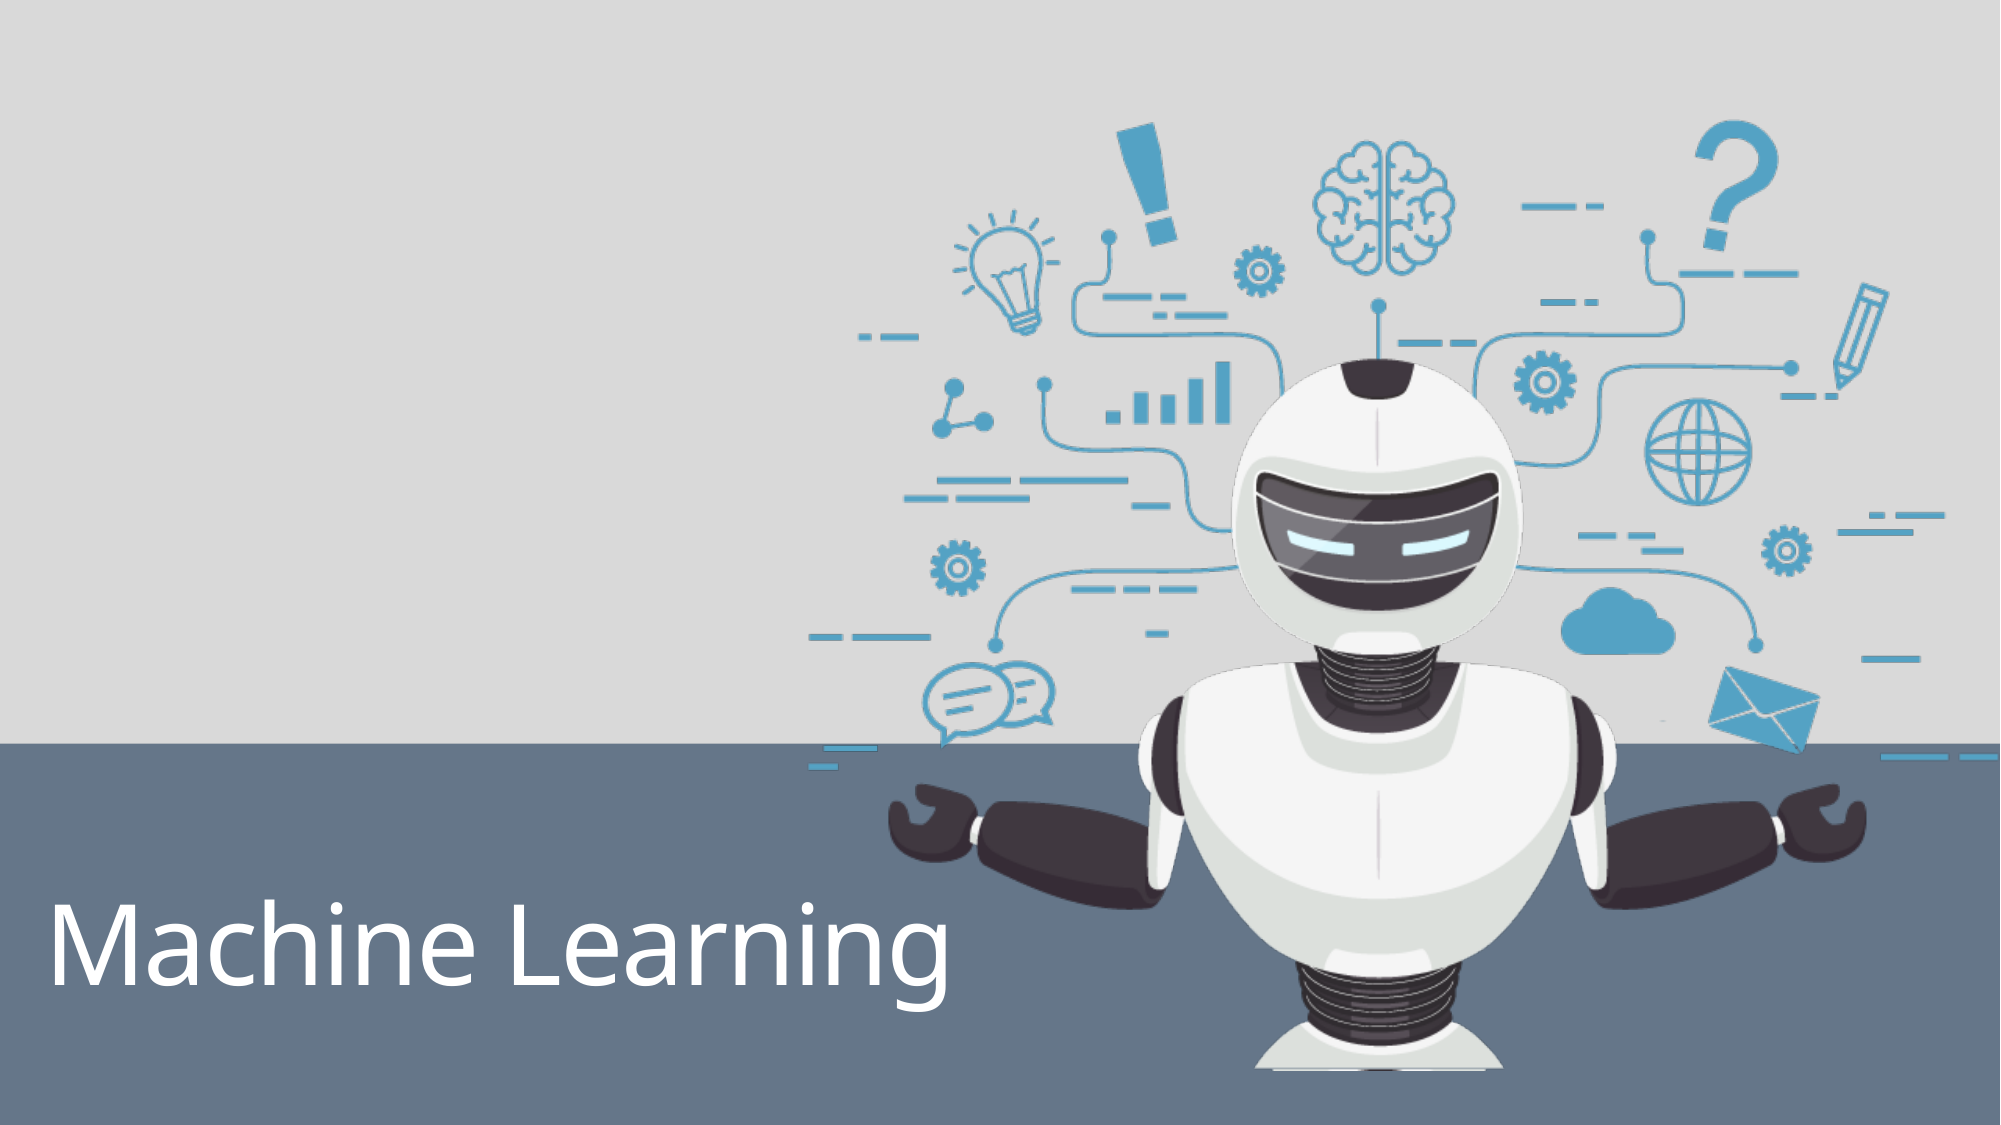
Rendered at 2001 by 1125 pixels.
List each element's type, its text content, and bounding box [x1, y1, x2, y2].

text_box Machine Learning [0, 743, 2000, 1125]
picture [609, 54, 2000, 1071]
